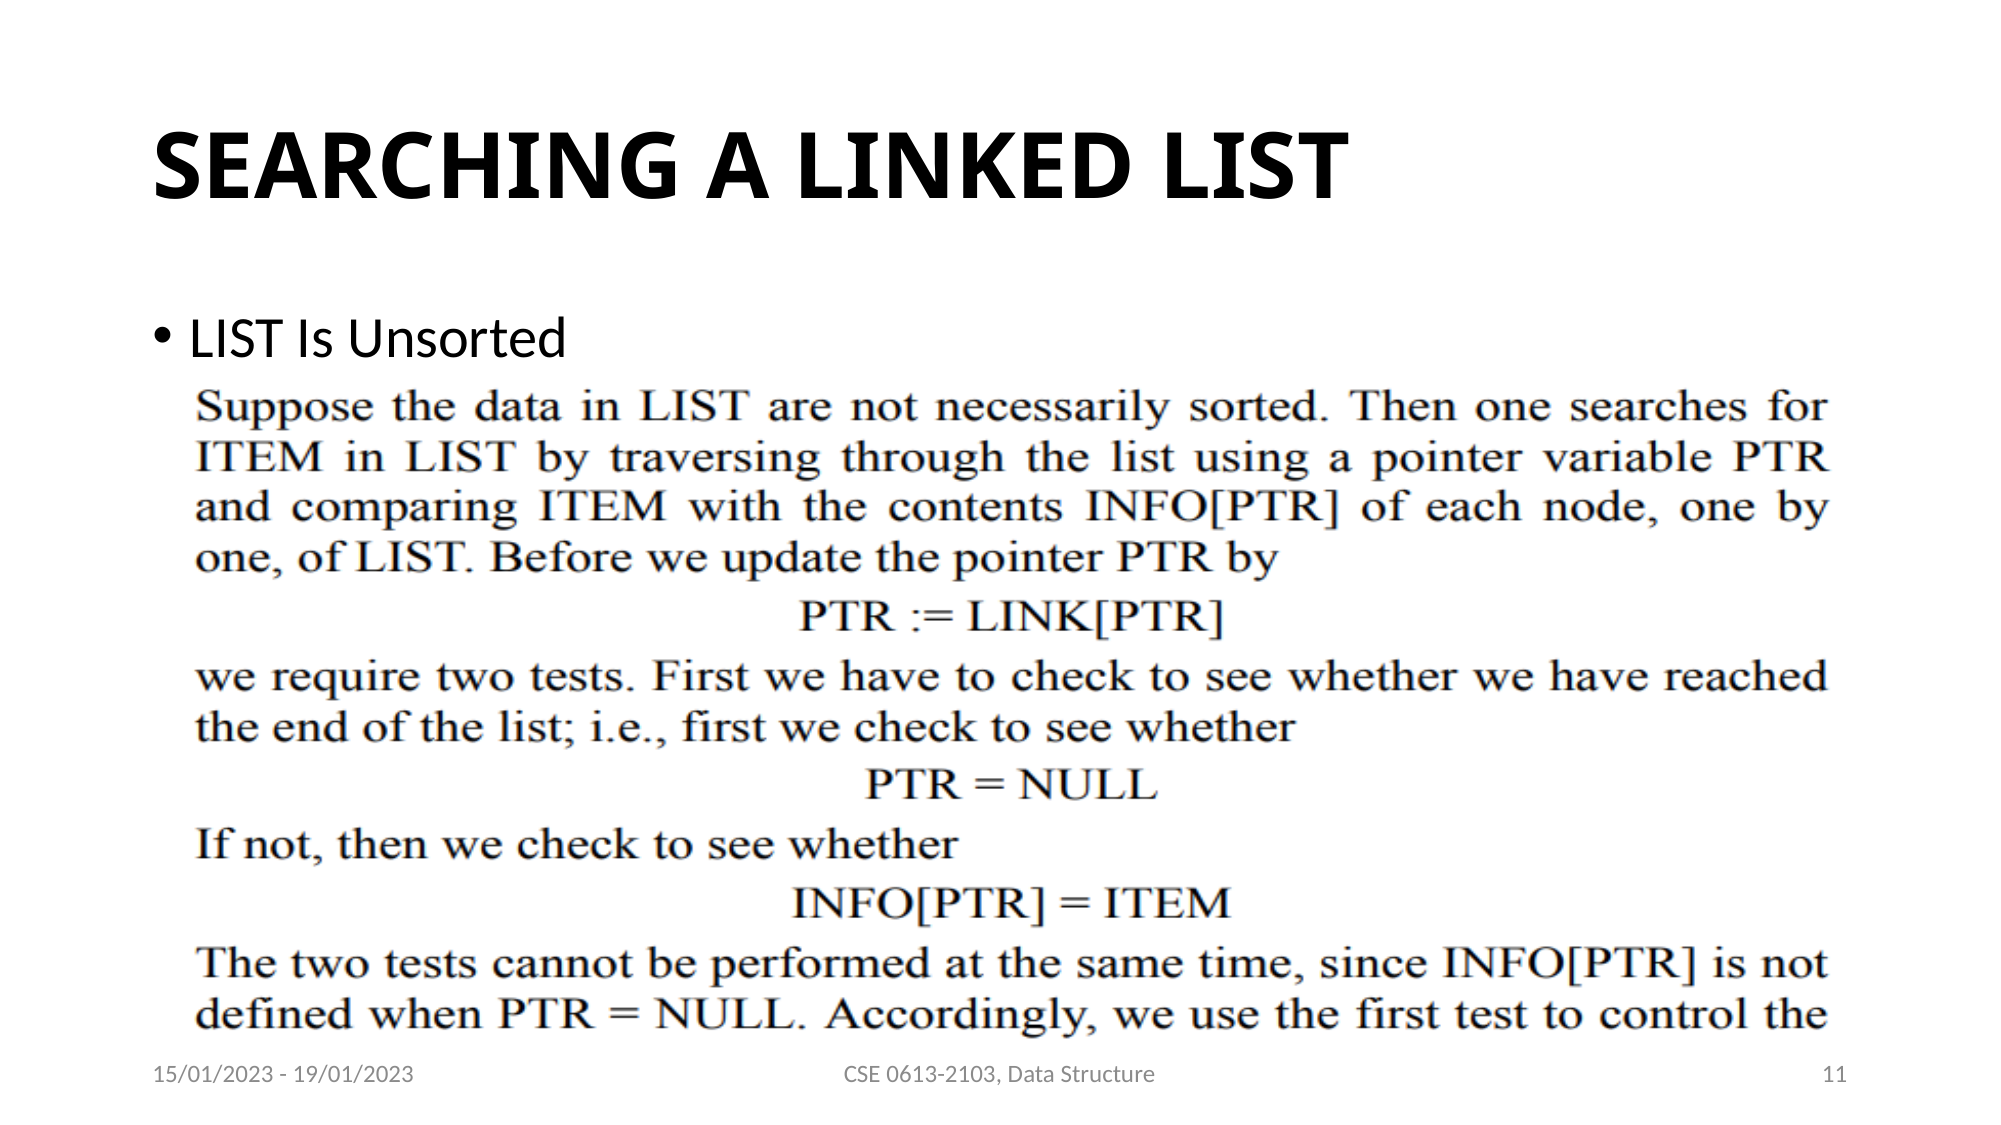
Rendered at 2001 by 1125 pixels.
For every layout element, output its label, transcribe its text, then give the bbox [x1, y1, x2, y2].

slide_number 11 [1412, 1043, 1863, 1103]
title SEARCHING A LINKED LIST [137, 59, 1863, 278]
picture [185, 378, 1863, 1043]
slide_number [137, 1042, 588, 1103]
footer CSE 0613-2103, Data Structure [662, 1043, 1338, 1103]
list LIST Is Unsorted [137, 299, 1863, 1014]
